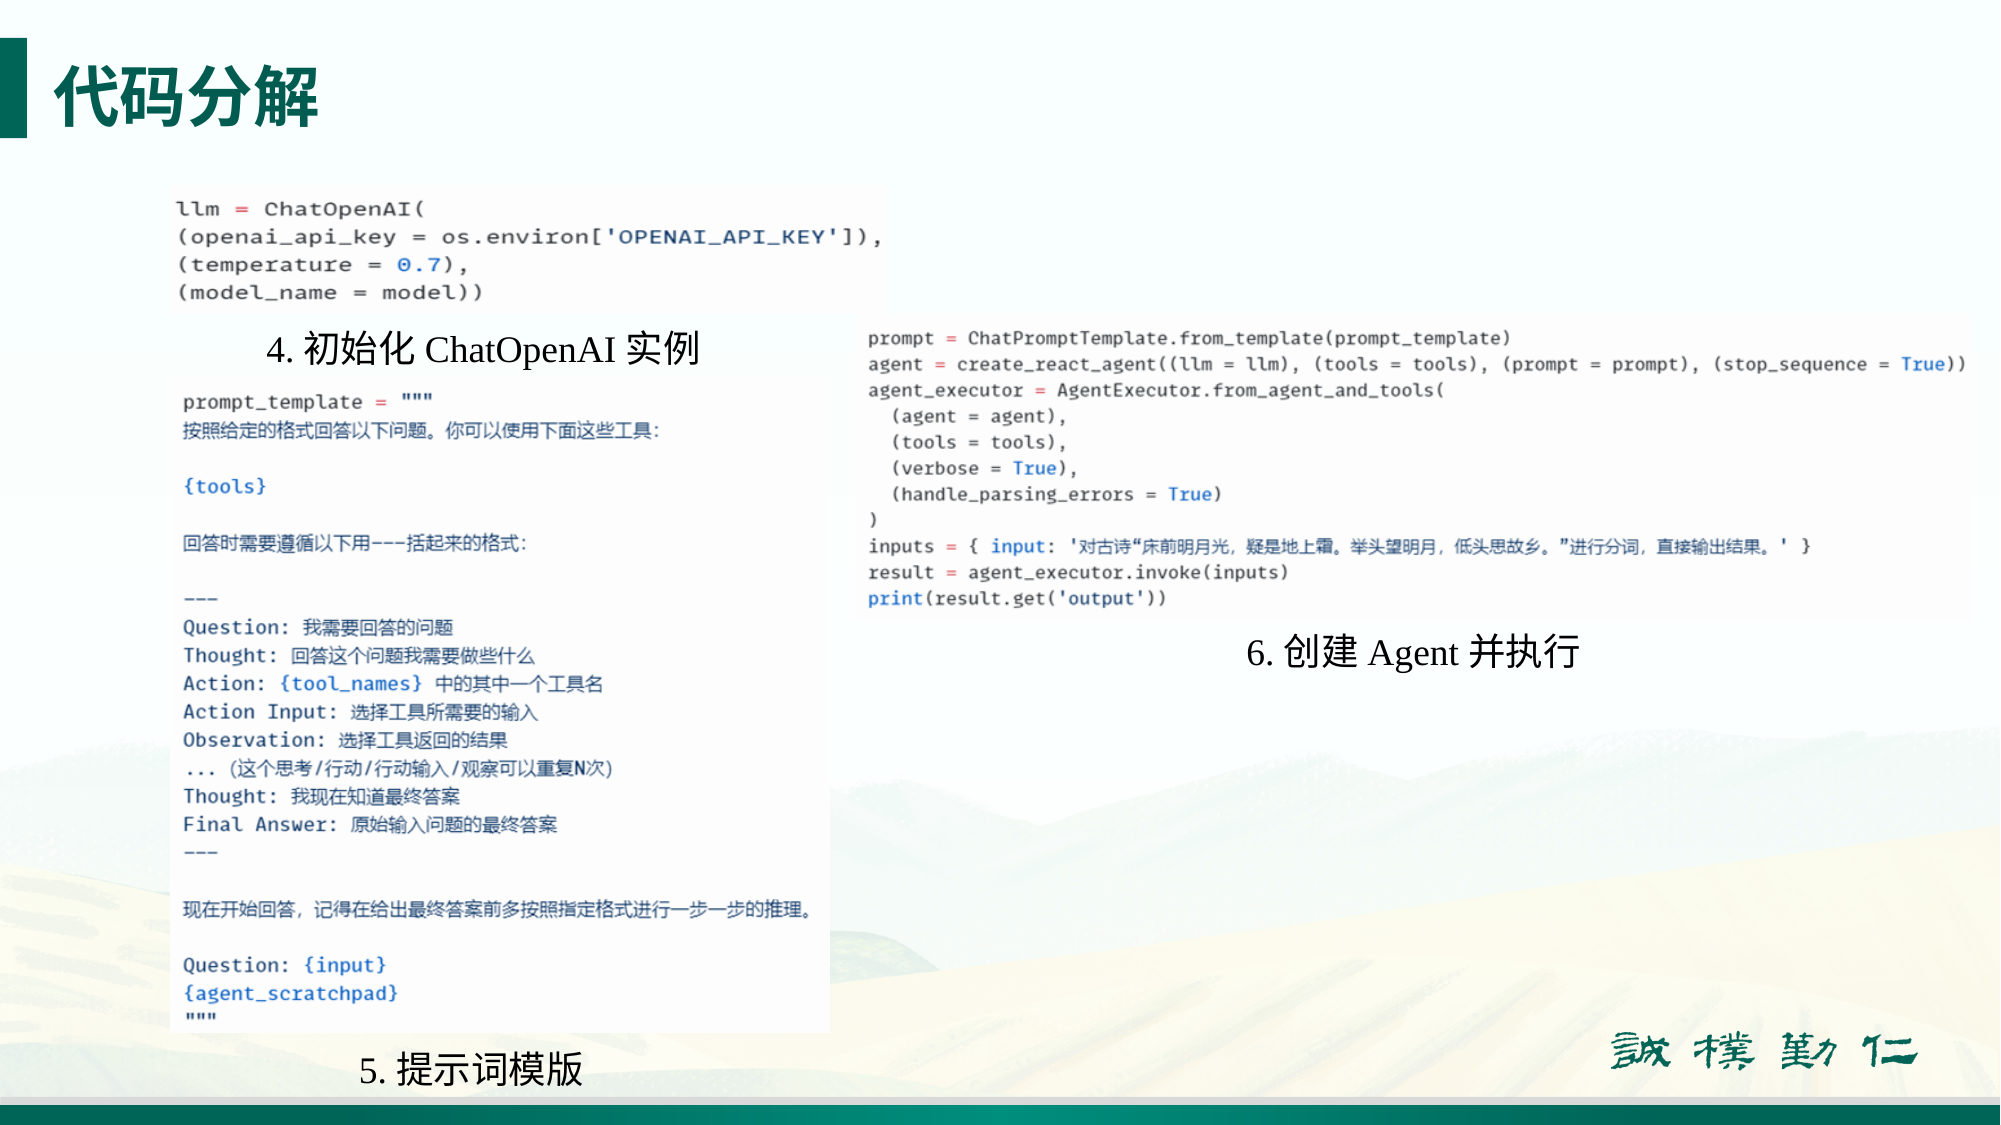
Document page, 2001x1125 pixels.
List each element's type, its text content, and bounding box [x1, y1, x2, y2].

picture [170, 377, 830, 1033]
text_box 4.初始化ChatOpenAI实例 [234, 317, 733, 377]
text_box 5.提示词模版 [222, 1038, 721, 1099]
title 代码分解 [38, 55, 339, 144]
text_box 6.创建Agent并执行 [1164, 621, 1663, 681]
picture [1611, 1017, 1918, 1084]
picture [170, 185, 1973, 621]
